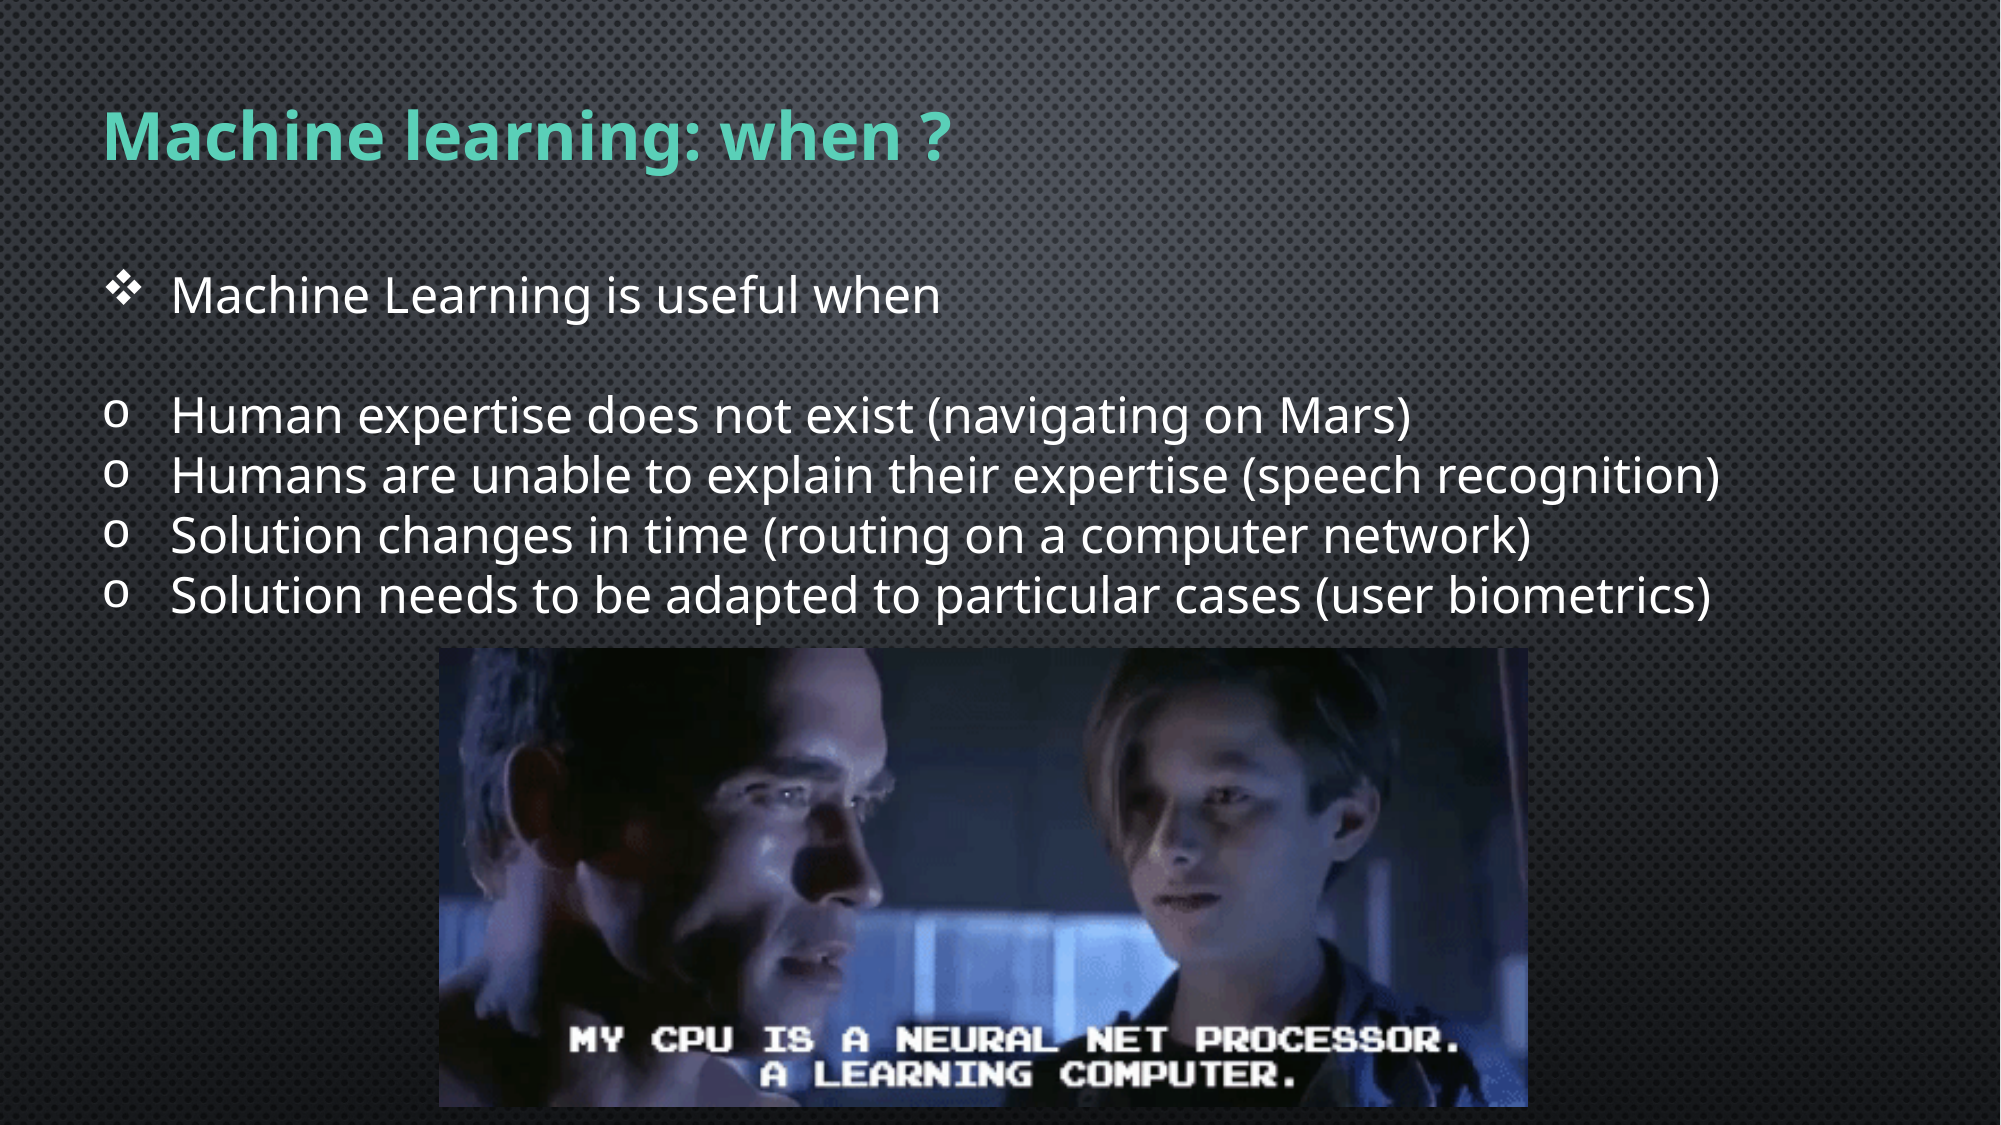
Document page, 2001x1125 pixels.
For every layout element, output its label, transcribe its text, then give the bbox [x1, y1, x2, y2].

picture [439, 648, 1528, 1107]
text_box Machine learning: when ? Machine Learning is useful when Human expertise does not exist (navigating on Mars) Humans are unable to explain their expertise (speech recognition) Solution changes in time (routing on a computer network) Solution needs to be adapted to particular cases (user biometrics) [86, 86, 1881, 632]
